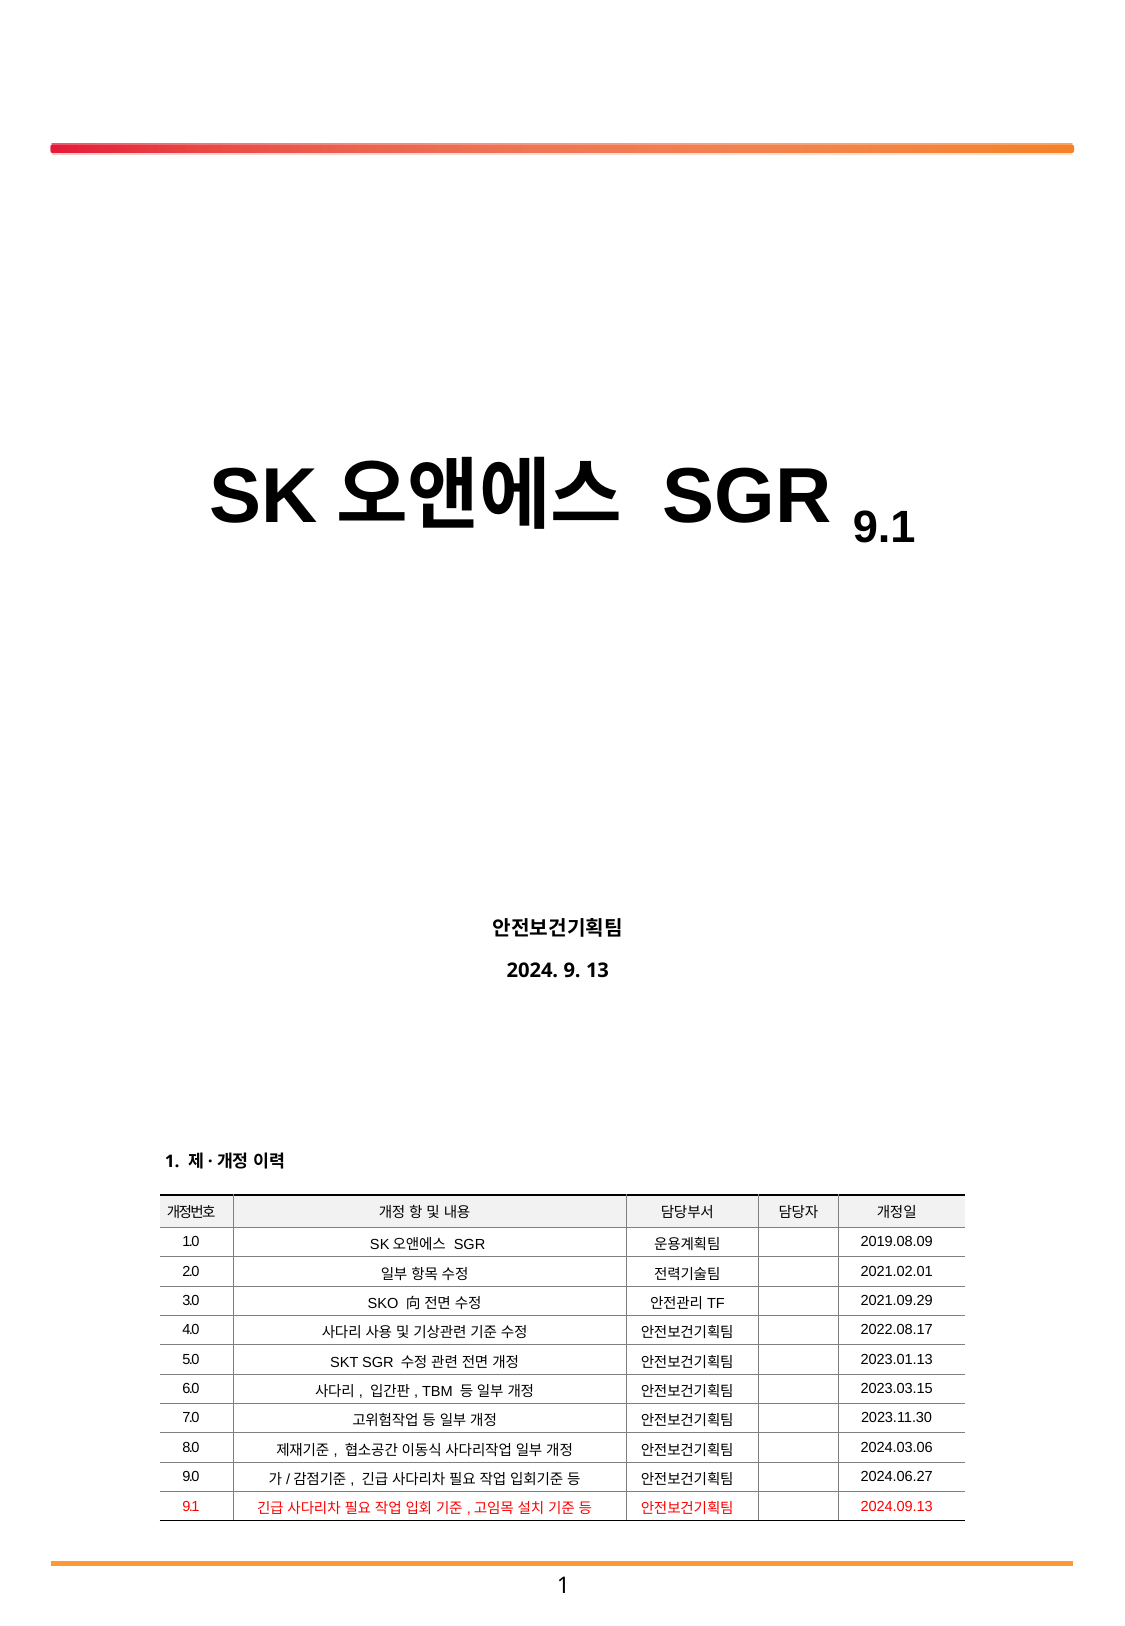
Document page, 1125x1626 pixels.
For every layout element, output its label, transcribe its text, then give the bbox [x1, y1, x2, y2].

table_cell 9.0 [160, 1463, 233, 1491]
table_cell [759, 1345, 838, 1374]
table_cell 2024.06.27 [839, 1463, 965, 1491]
table_header 개정 항 및 내용 [234, 1196, 626, 1227]
table_cell 고위험작업 등 일부 개정 [234, 1404, 626, 1432]
table_cell 제재기준, 협소공간 이동식 사다리작업 일부 개정 [234, 1433, 626, 1462]
table_cell 2021.09.29 [839, 1287, 965, 1315]
table_cell 5.0 [160, 1345, 233, 1374]
table_cell 안전보건기획팀 [627, 1375, 758, 1403]
table_cell [759, 1375, 838, 1403]
table_cell 사다리, 입간판, TBM 등 일부 개정 [234, 1375, 626, 1403]
table_cell 2024.09.13 [839, 1492, 965, 1520]
table_cell [759, 1228, 838, 1256]
table_cell 안전관리TF [627, 1287, 758, 1315]
table_cell 안전보건기획팀 [627, 1463, 758, 1491]
picture [0, 0, 1124, 1625]
table_cell [759, 1257, 838, 1286]
table_cell 8.0 [160, 1433, 233, 1462]
table_cell 2024.03.06 [839, 1433, 965, 1462]
table_cell 3.0 [160, 1287, 233, 1315]
table_cell 일부 항목 수정 [234, 1257, 626, 1286]
table_cell 1.0 [160, 1228, 233, 1256]
text_box SK오앤에스 SGR 9.1 [33, 376, 1092, 620]
table_cell 운용계획팀 [627, 1228, 758, 1256]
table_cell 7.0 [160, 1404, 233, 1432]
table_cell 가/감점기준, 긴급 사다리차 필요 작업 입회기준 등 [234, 1463, 626, 1491]
table_cell 2023.03.15 [839, 1375, 965, 1403]
table_cell [759, 1492, 838, 1520]
table_cell 전력기술팀 [627, 1257, 758, 1286]
table_cell 사다리 사용 및 기상관련 기준 수정 [234, 1316, 626, 1344]
table_cell 안전보건기획팀 [627, 1345, 758, 1374]
table_cell 4.0 [160, 1316, 233, 1344]
table_cell 6.0 [160, 1375, 233, 1403]
slide_number 0 [542, 1563, 583, 1615]
table_header 개정일 [839, 1196, 965, 1227]
table_cell 안전보건기획팀 [627, 1316, 758, 1344]
table_cell 긴급 사다리차 필요 작업 입회 기준,고임목 설치 기준 등 [234, 1492, 626, 1520]
table_cell [759, 1404, 838, 1432]
table_cell [759, 1433, 838, 1462]
table_cell 2023.01.13 [839, 1345, 965, 1374]
table_cell SK오앤에스 SGR [234, 1228, 626, 1256]
table_cell 안전보건기획팀 [627, 1433, 758, 1462]
table_cell [759, 1287, 838, 1315]
table_cell 2019.08.09 [839, 1228, 965, 1256]
table_cell 9.1 [160, 1492, 233, 1520]
table_cell [759, 1463, 838, 1491]
table_cell 안전보건기획팀 [627, 1492, 758, 1520]
table_cell 2021.02.01 [839, 1257, 965, 1286]
table_header 담당부서 [627, 1196, 758, 1227]
table_cell SKT SGR 수정 관련 전면 개정 [234, 1345, 626, 1374]
table_header 담당자 [759, 1196, 838, 1227]
table_cell 안전보건기획팀 [627, 1404, 758, 1432]
table_cell 2023.11.30 [839, 1404, 965, 1432]
text_box 안전보건기획팀 2024. 9. 13 [477, 908, 639, 989]
table_header 개정번호 [160, 1196, 233, 1227]
text_box 1. 제·개정 이력 [154, 1145, 962, 1177]
table_cell SKO 向 전면 수정 [234, 1287, 626, 1315]
table_cell 2.0 [160, 1257, 233, 1286]
table_cell 2022.08.17 [839, 1316, 965, 1344]
table_cell [759, 1316, 838, 1344]
